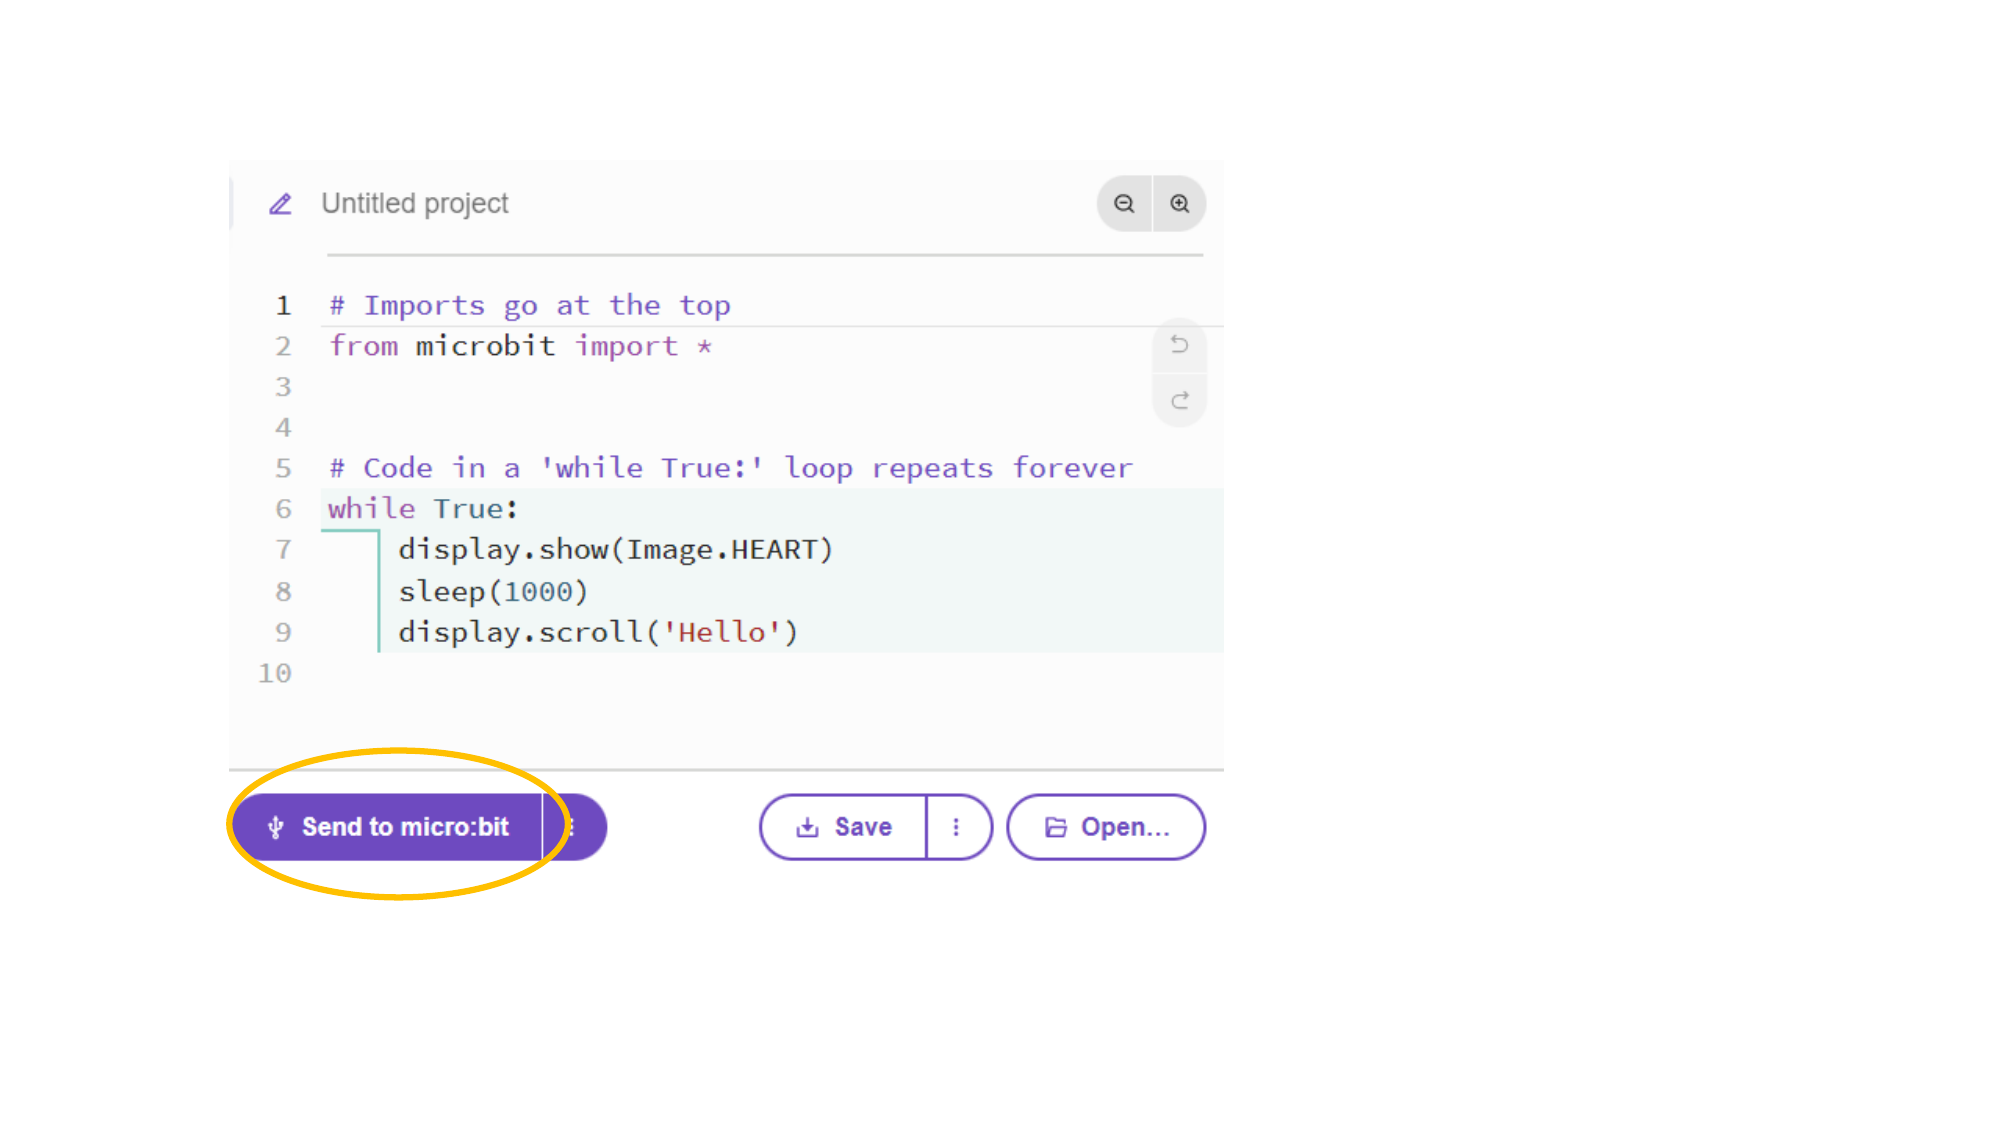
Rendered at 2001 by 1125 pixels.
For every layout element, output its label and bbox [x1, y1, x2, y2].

picture [229, 160, 1224, 872]
text_box [268, 872, 529, 899]
